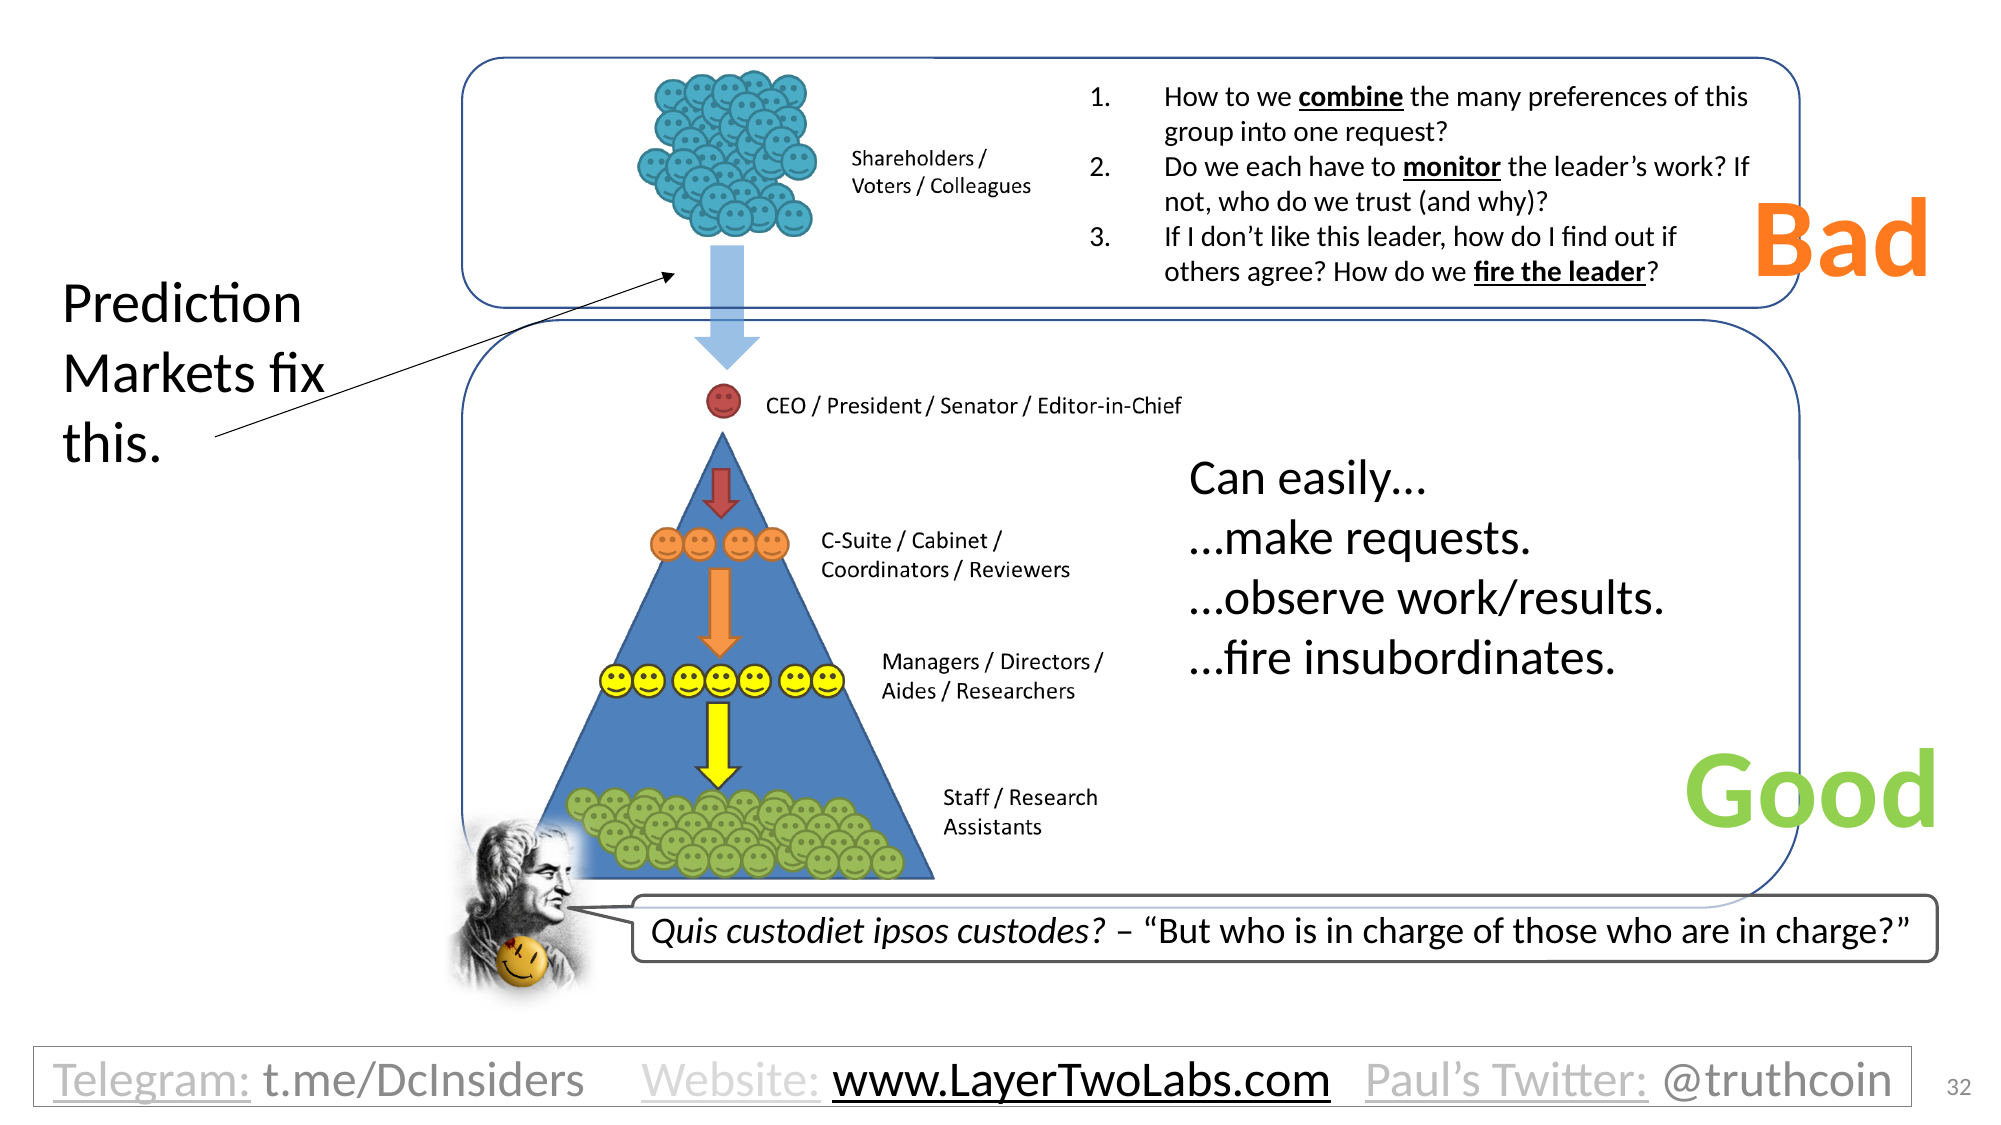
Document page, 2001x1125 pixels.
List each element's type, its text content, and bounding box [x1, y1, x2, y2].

picture [443, 382, 1208, 996]
text_box [691, 309, 763, 372]
text_box [675, 319, 1801, 707]
footer Telegram: t.me/DcInsiders Website: www.LayerTwoLabs.com Paul’s Twitter: @truthcoin [33, 1046, 1912, 1107]
picture [837, 136, 1054, 213]
text_box [461, 437, 512, 807]
text_box Prediction Markets fix this. [47, 256, 439, 482]
text_box Good [1669, 707, 1956, 858]
text_box How to we combine the many preferences of this group into one request? Do we each have to monitor the leader’s work? If not, who do we trust (and why)? If I don’t like this leader, how do I find out if others agree? How do we fire the leader? [1074, 70, 1775, 330]
text_box Can easily… …make requests. …observe work/results. …fire insubordinates. [1208, 436, 1700, 752]
picture [637, 70, 817, 237]
slide_number 32 [1915, 1055, 1987, 1116]
text_box [461, 56, 1801, 309]
text_box Bad [1737, 156, 1949, 307]
text_box [600, 752, 1789, 907]
text_box Quis custodiet ipsos custodes? – “But who is in charge of those who are in charge?” [600, 895, 1938, 962]
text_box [214, 273, 675, 437]
